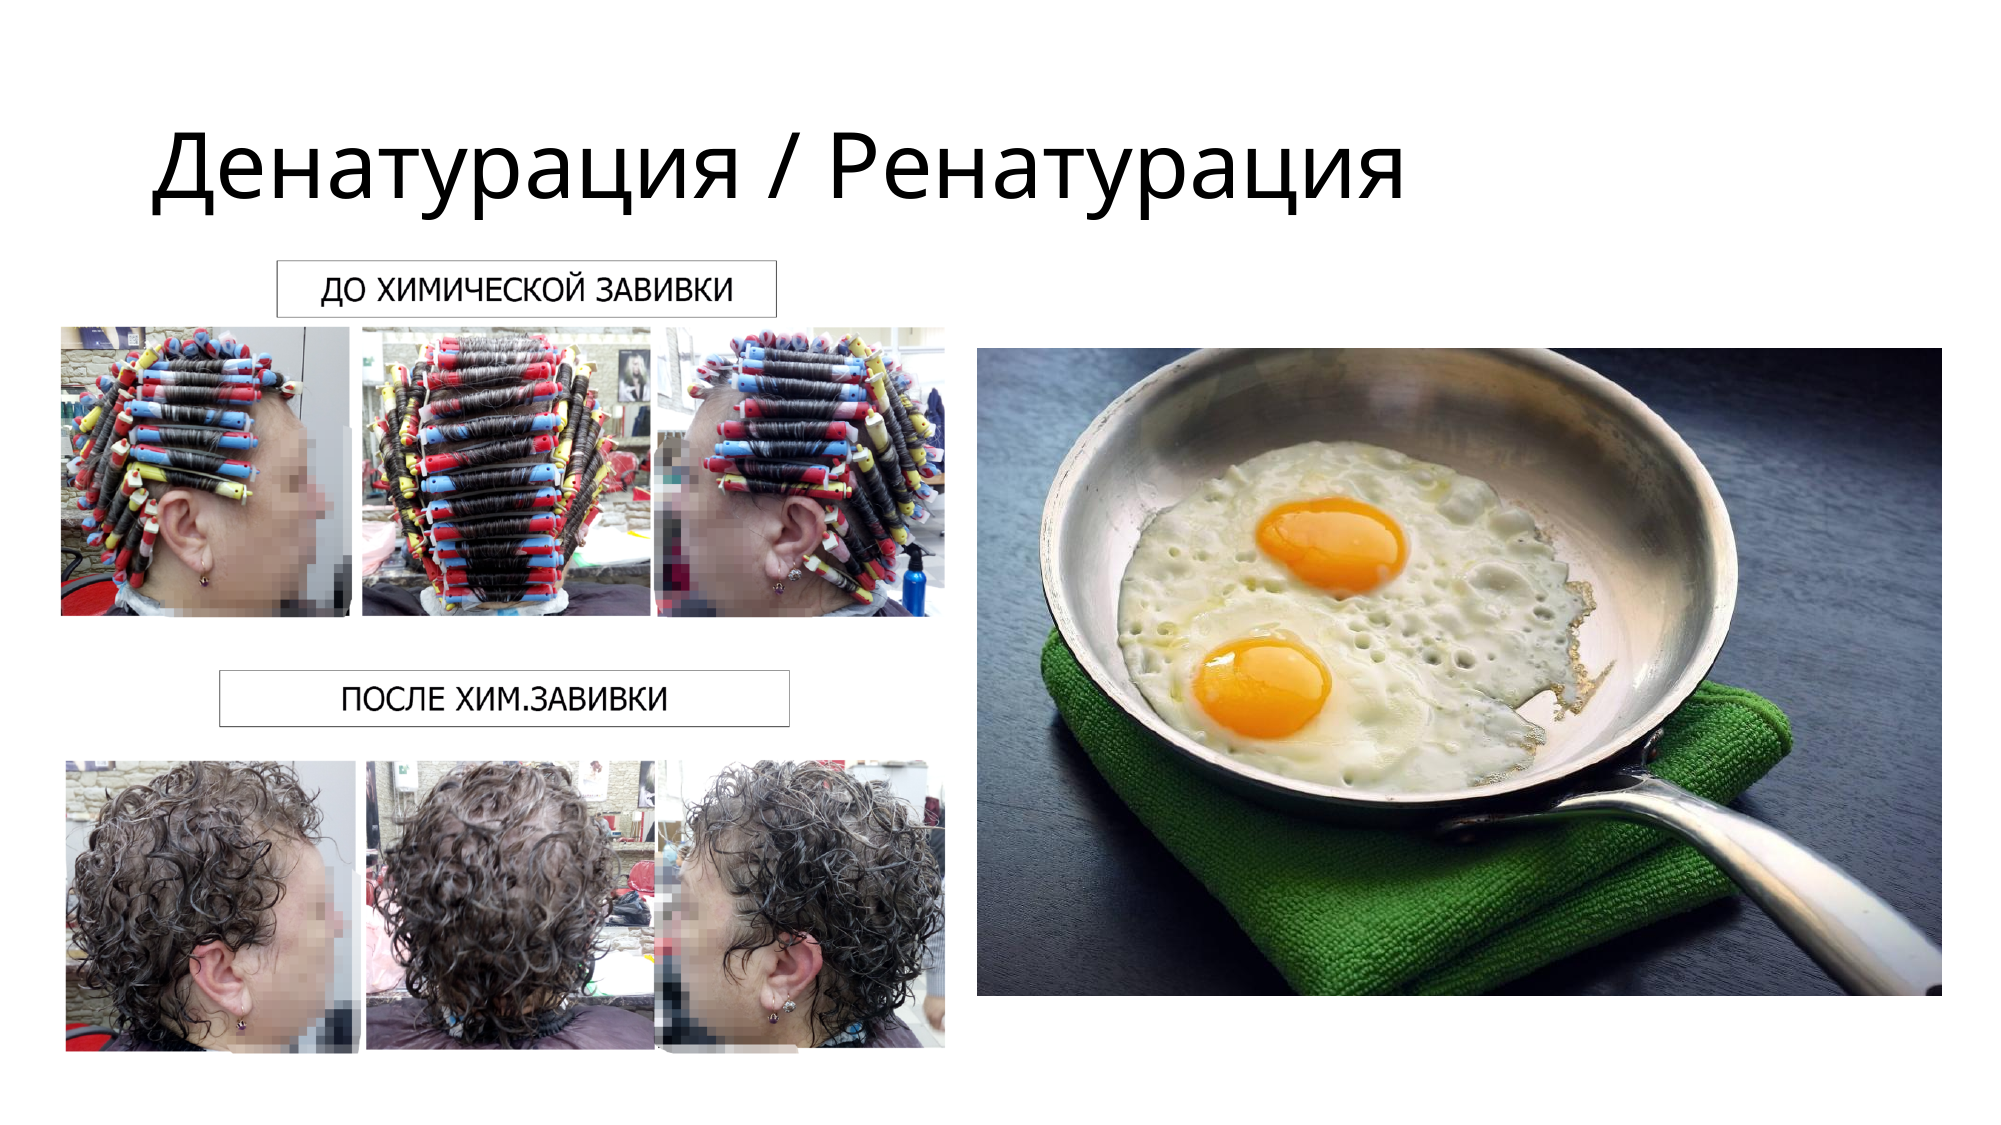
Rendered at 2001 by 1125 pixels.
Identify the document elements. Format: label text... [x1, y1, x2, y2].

picture [977, 348, 1942, 996]
title Денатурация / Ренатурация [137, 59, 1863, 278]
picture [58, 252, 947, 1061]
